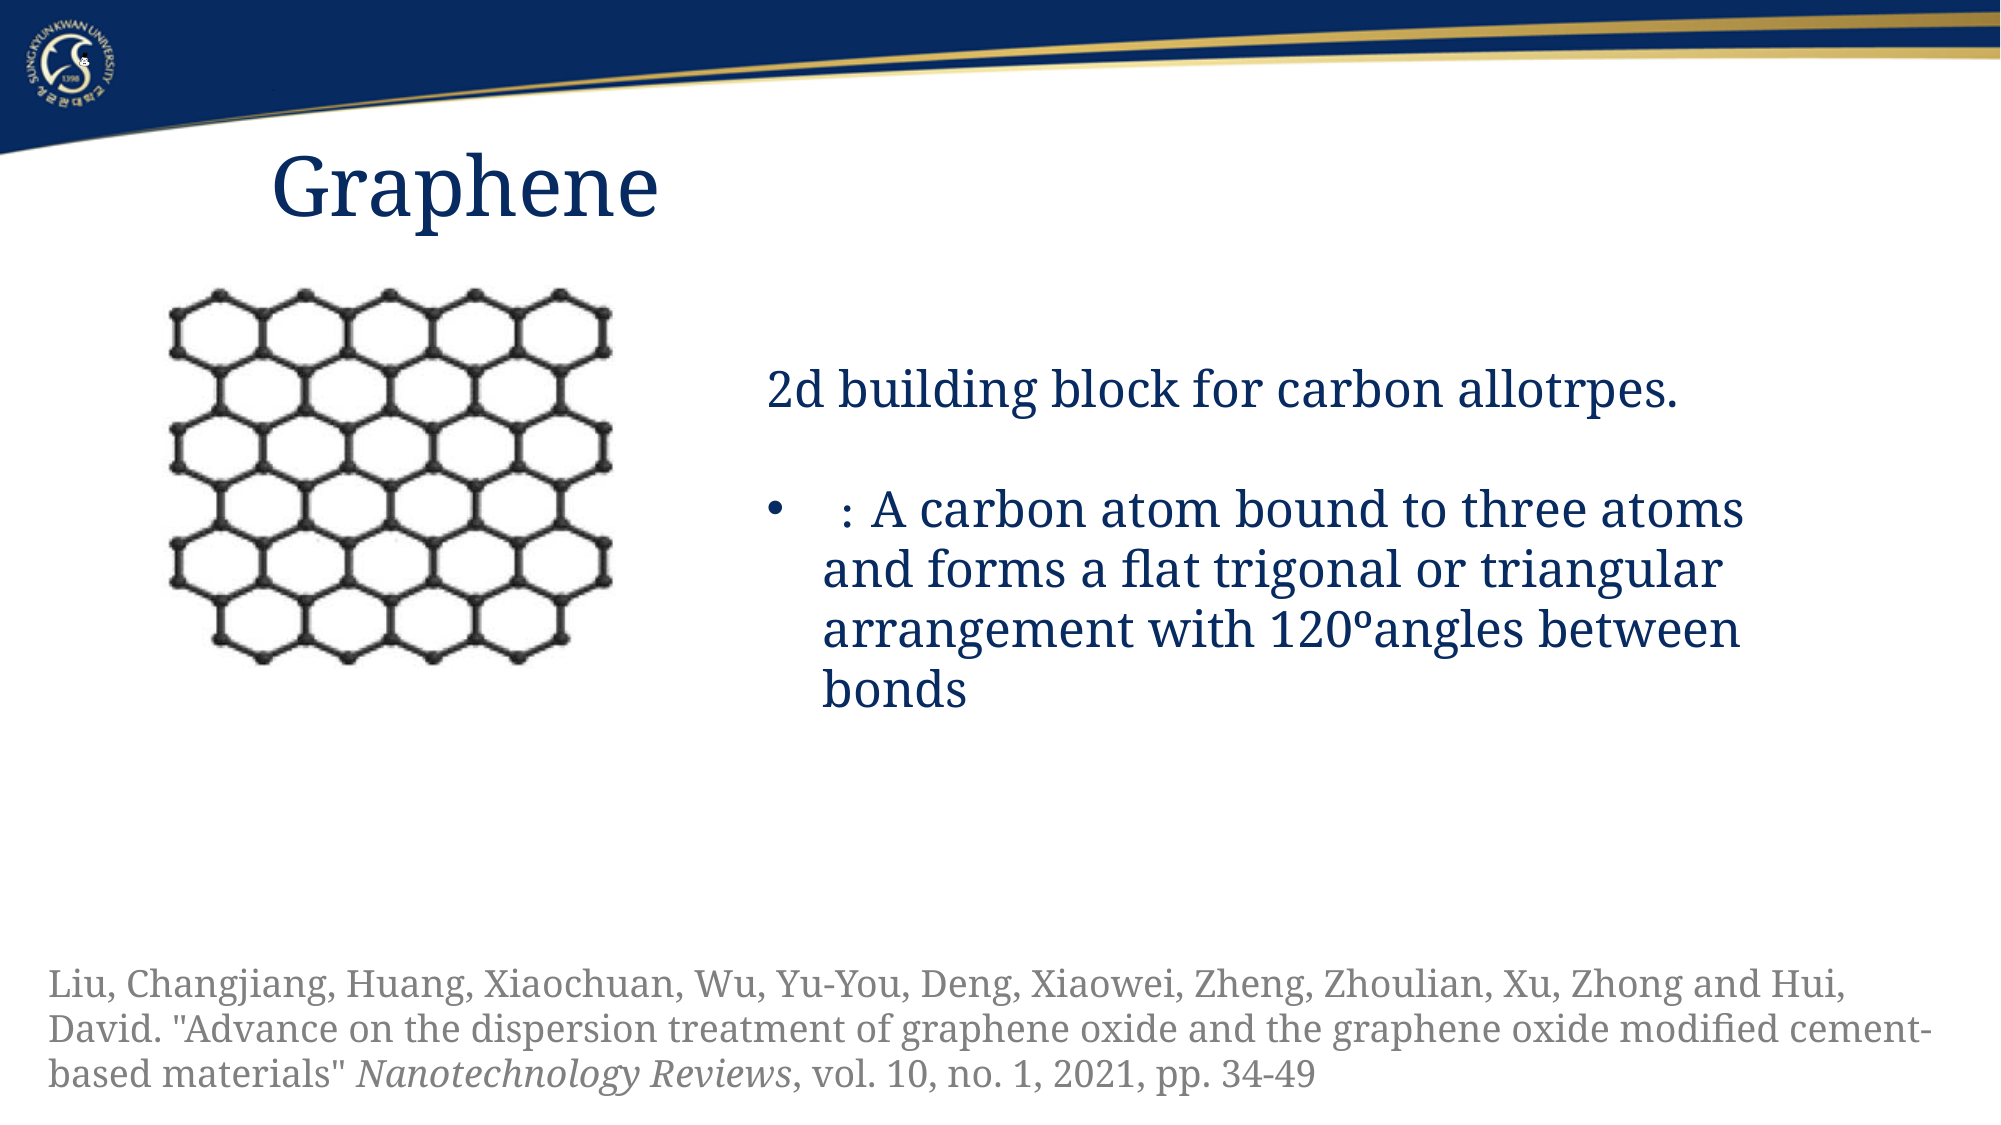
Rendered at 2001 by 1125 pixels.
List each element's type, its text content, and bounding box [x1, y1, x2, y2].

text_box Liu, Changjiang, Huang, Xiaochuan, Wu, Yu-You, Deng, Xiaowei, Zheng, Zhoulian, Xu, Zhong and Hui, David. "Advance on the dispersion treatment of graphene oxide and the graphene oxide modified cement-based materials" Nanotechnology Reviews, vol. 10, no. 1, 2021, pp. 34-49 [33, 952, 1967, 1102]
picture [0, 0, 2001, 1125]
text_box Graphene [255, 125, 1906, 241]
